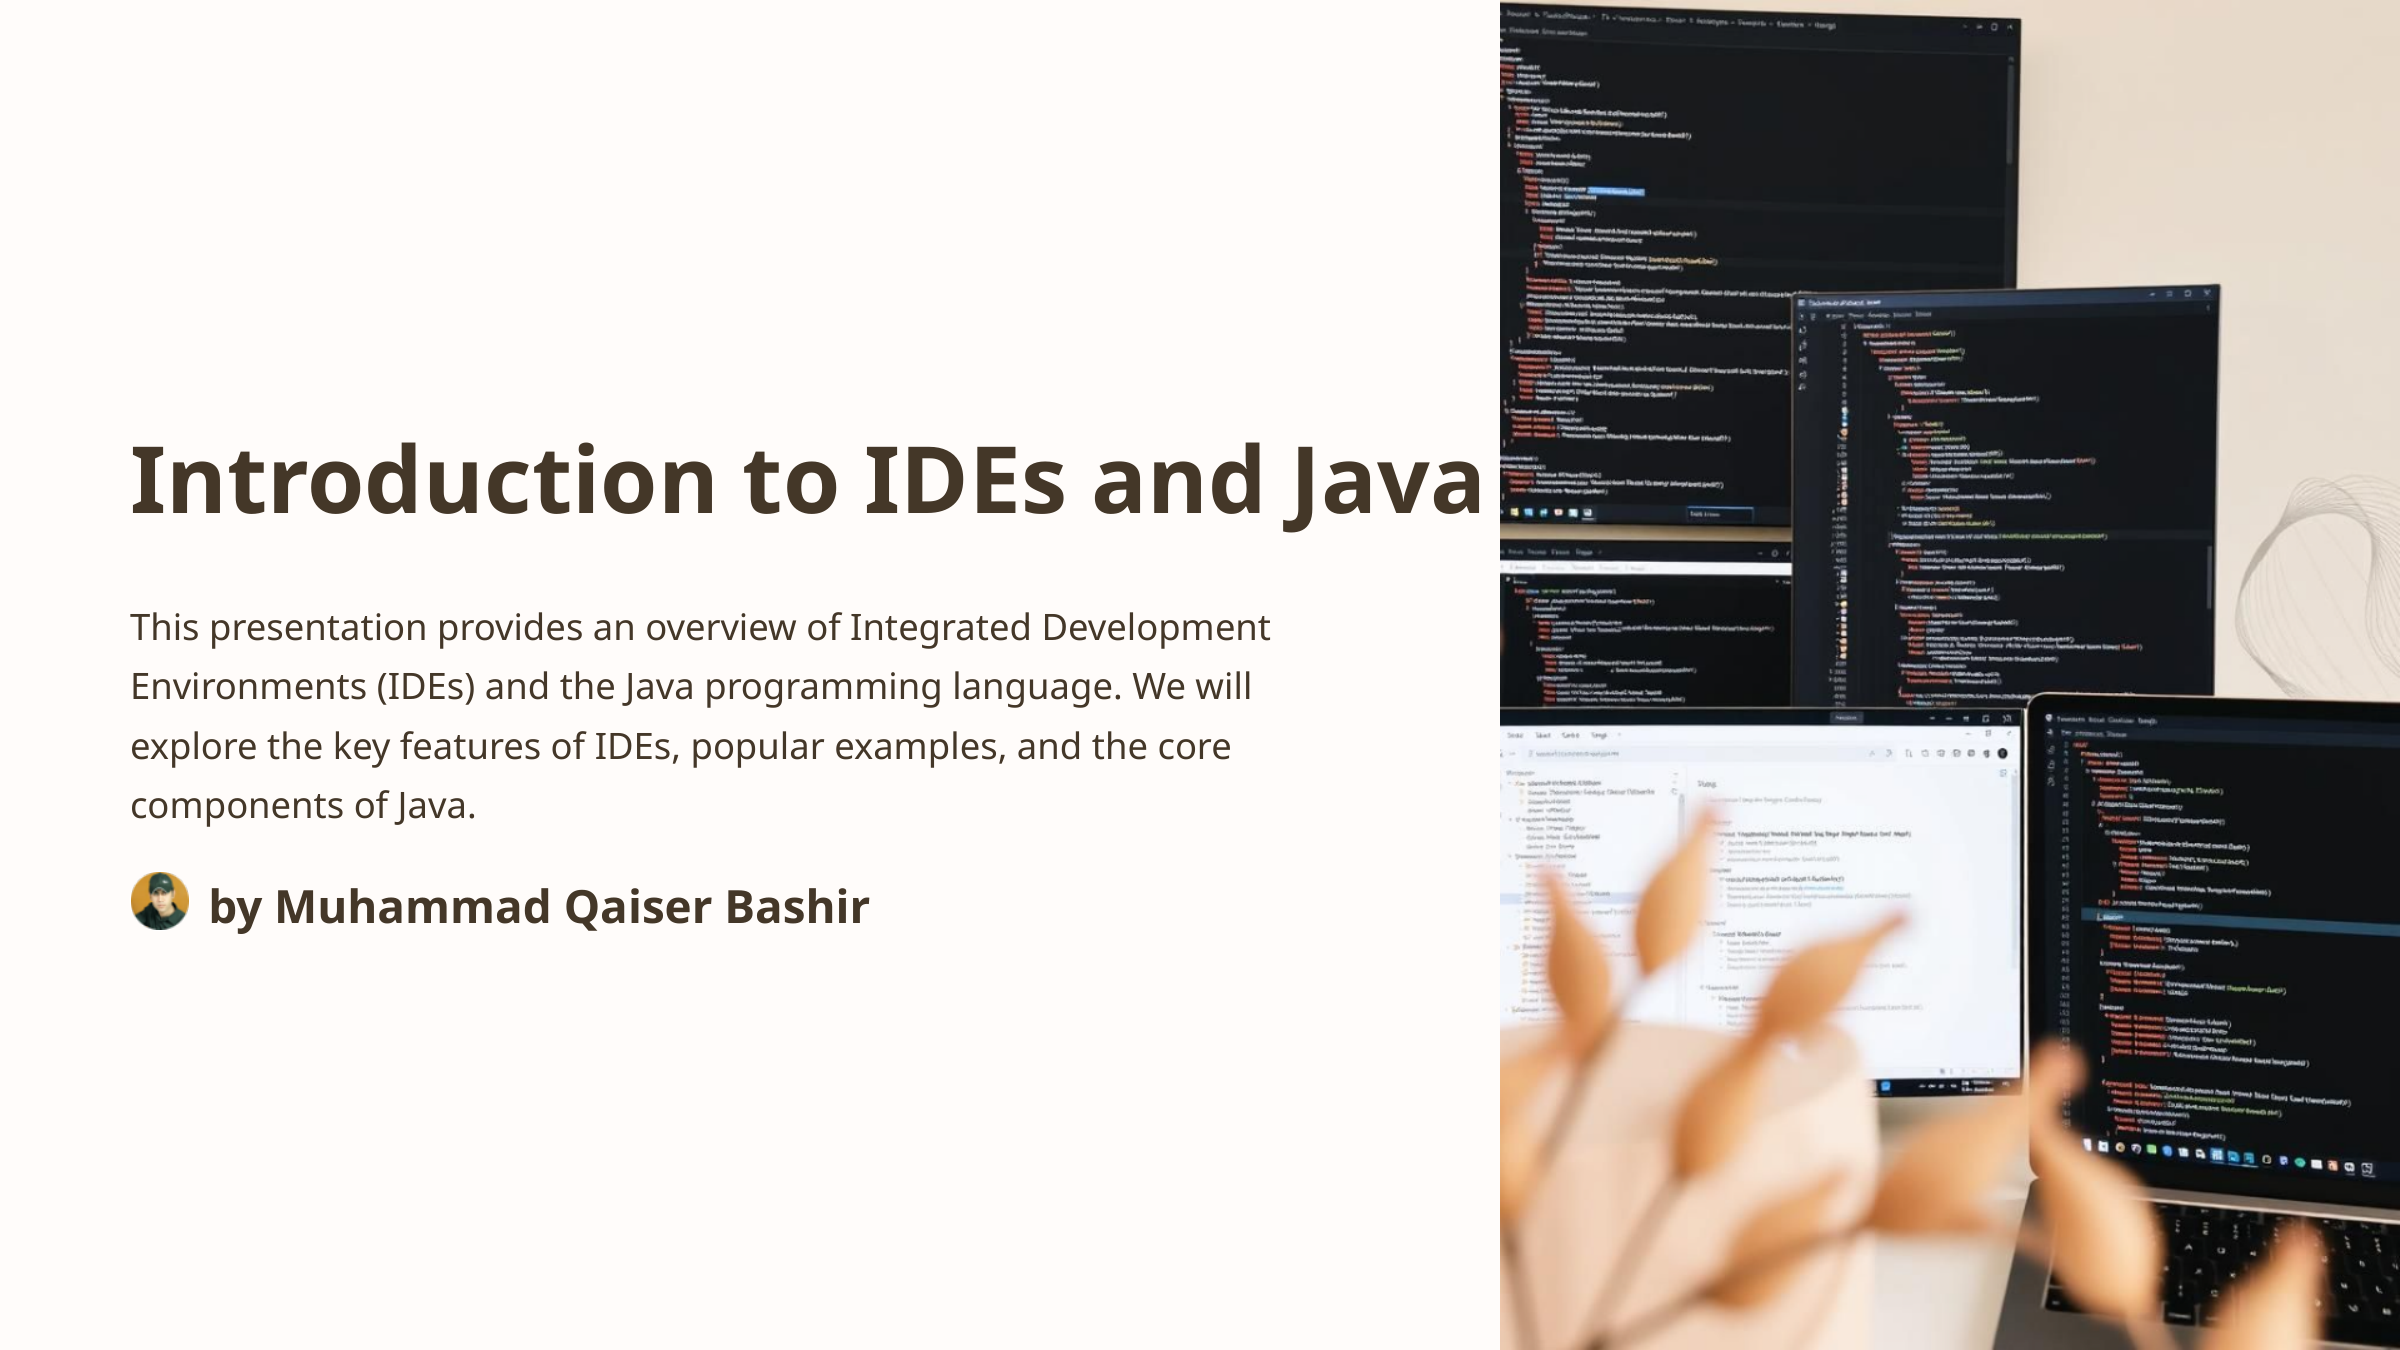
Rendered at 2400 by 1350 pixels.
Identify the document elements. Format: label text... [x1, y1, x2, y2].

picture [1499, 0, 2400, 1350]
text_box This presentation provides an overview of Integrated Development Environments (IDEs) and the Java programming language. We will explore the key features of IDEs, popular examples, and the core components of Java. [130, 588, 1370, 827]
picture [131, 872, 189, 930]
text_box Introduction to IDEs and Java [130, 416, 1293, 533]
text_box by Muhammad Qaiser Bashir [208, 868, 882, 934]
